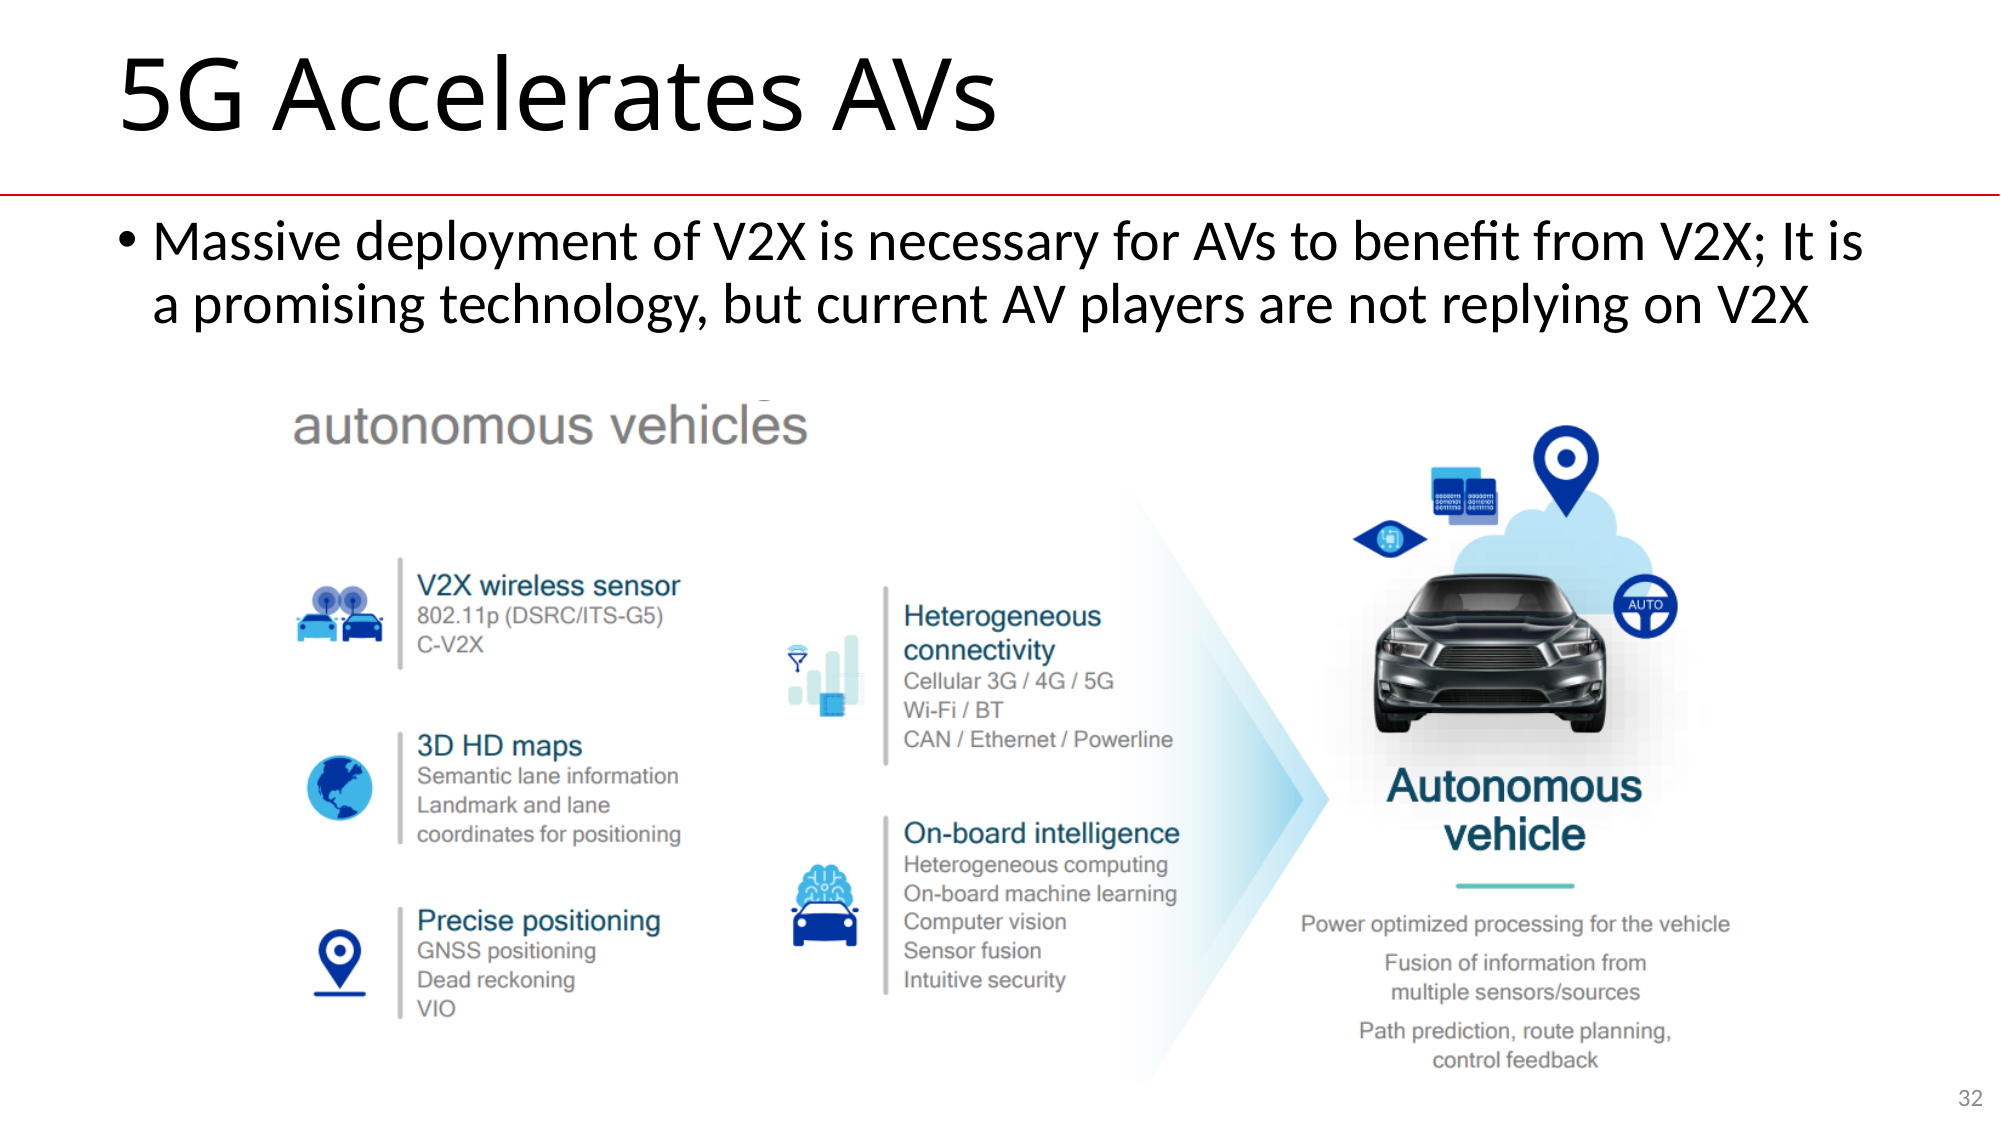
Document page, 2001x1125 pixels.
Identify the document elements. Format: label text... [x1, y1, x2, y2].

slide_number 32 [1548, 1066, 1999, 1125]
picture [292, 400, 1737, 1081]
title 5G Accelerates AVs [102, 10, 1899, 186]
list Massive deployment of V2X is necessary for AVs to benefit from V2X; It is a promising technology, but current AV players are not replying on V2X [102, 203, 1899, 401]
